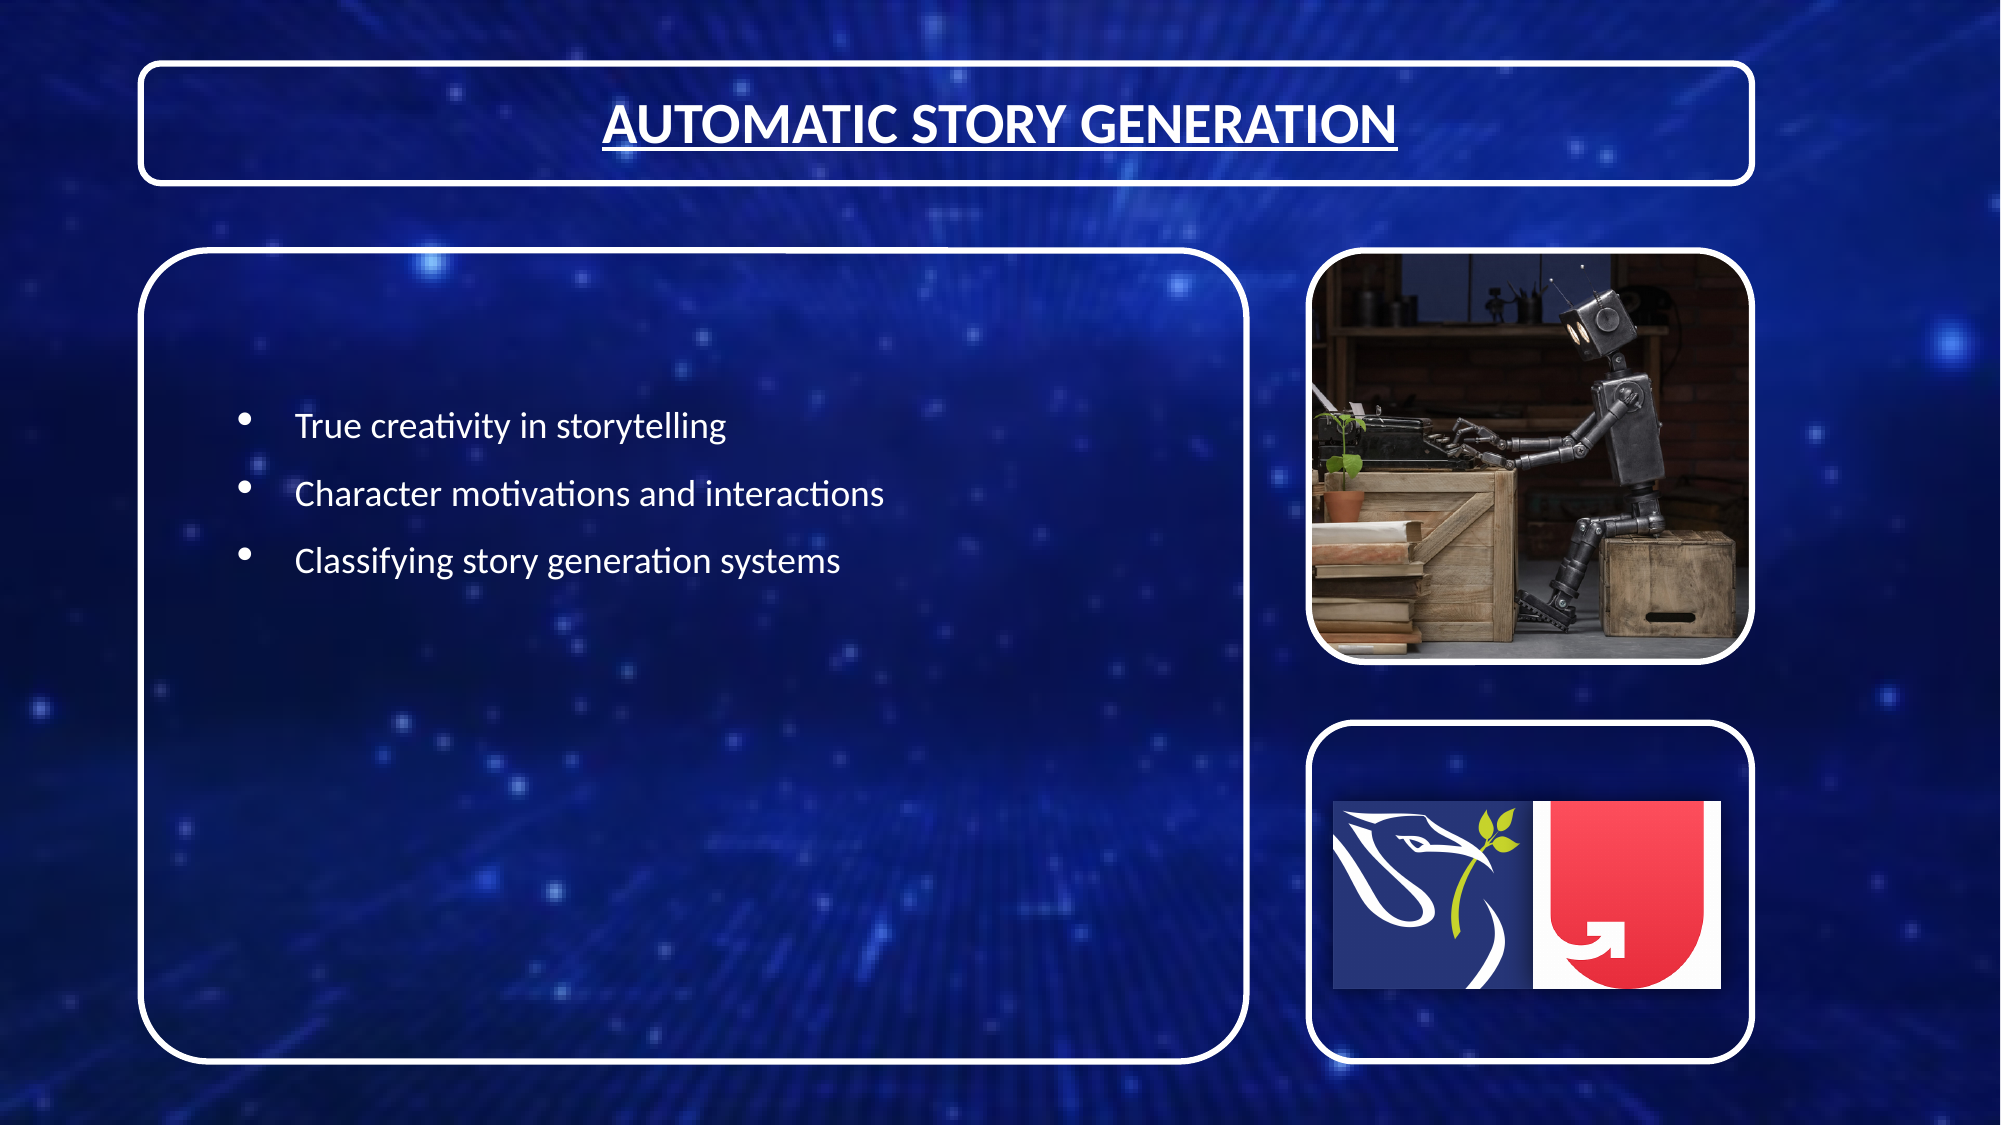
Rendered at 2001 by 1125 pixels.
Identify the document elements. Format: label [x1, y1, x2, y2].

text_box [1307, 248, 1754, 664]
text_box [1307, 721, 1754, 1063]
picture [0, 0, 2001, 1125]
text_box [139, 248, 1248, 1064]
text_box [139, 61, 1754, 185]
